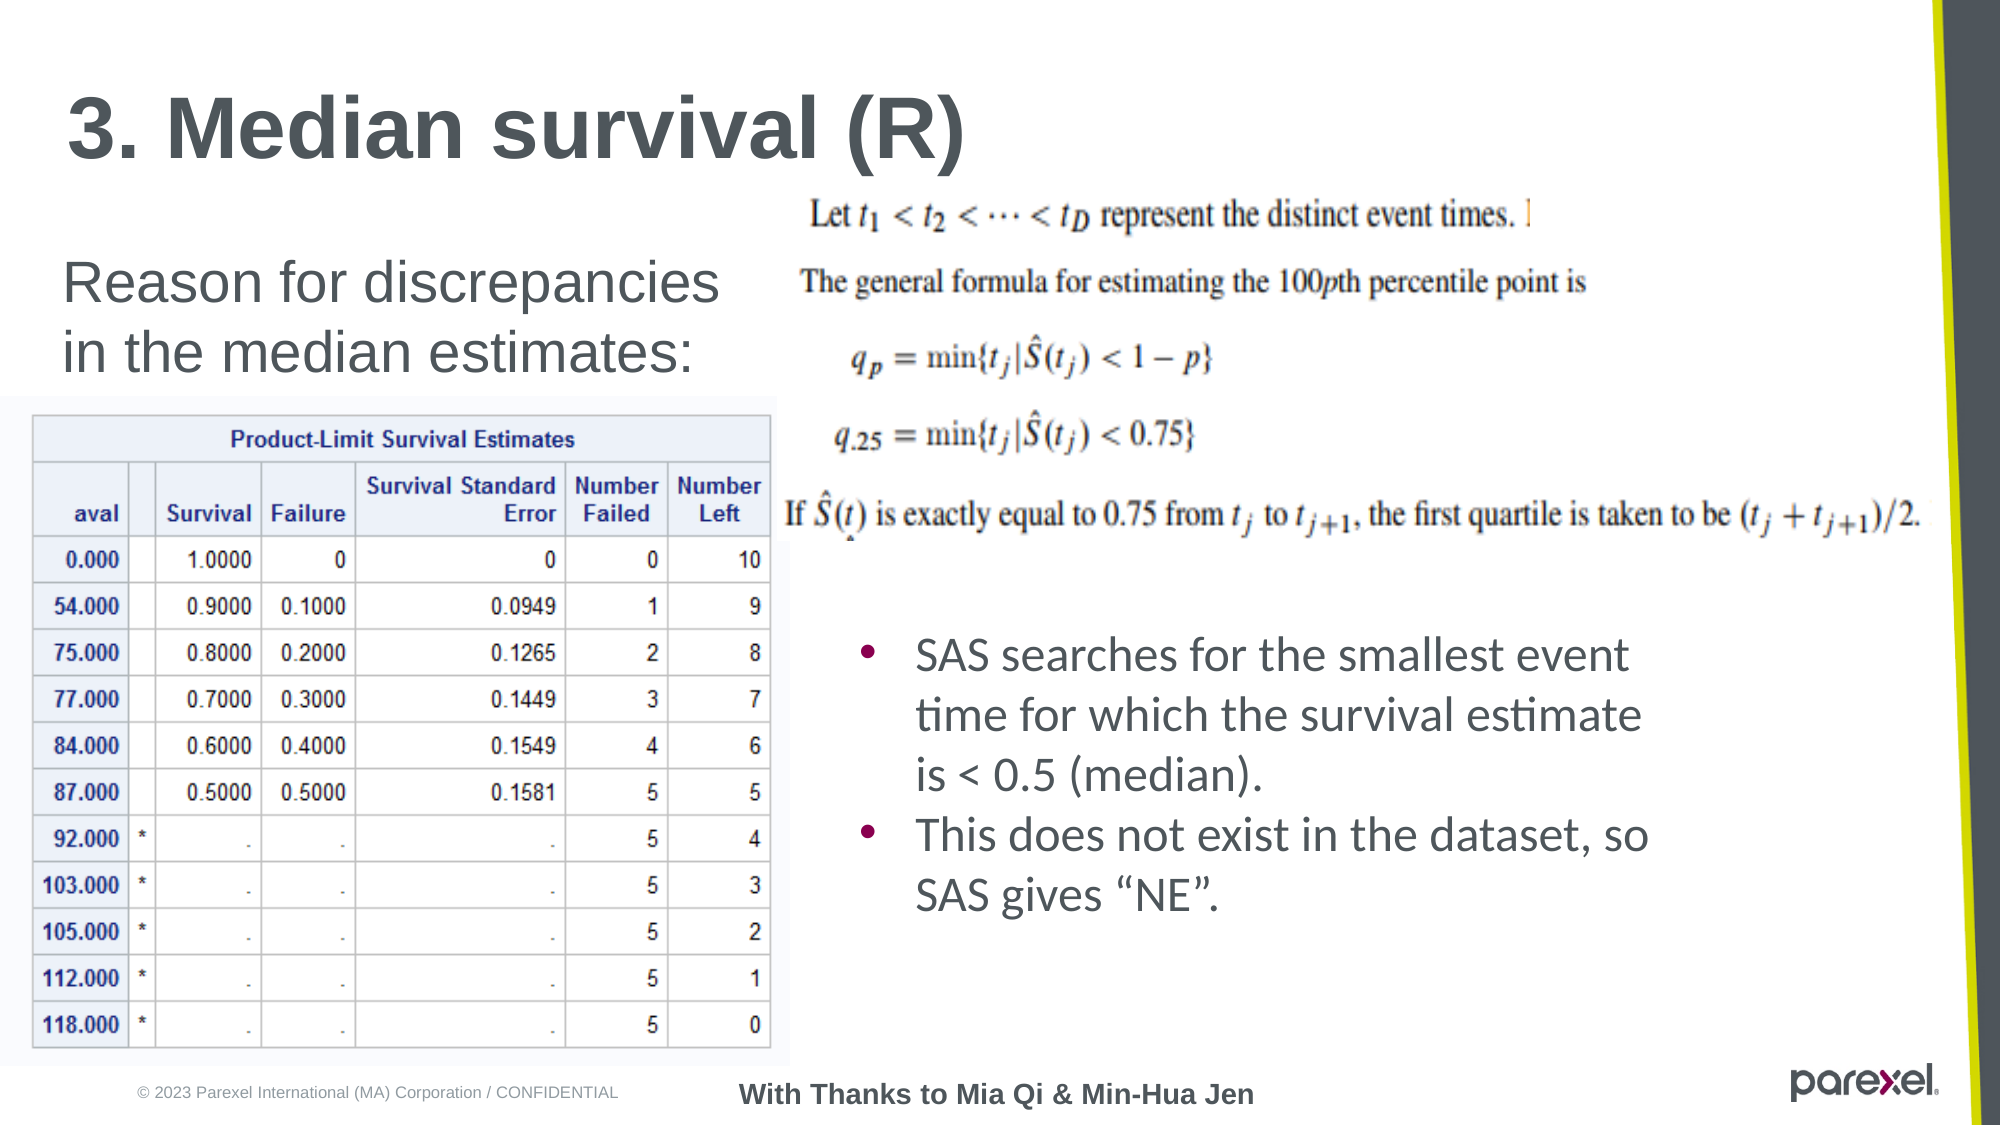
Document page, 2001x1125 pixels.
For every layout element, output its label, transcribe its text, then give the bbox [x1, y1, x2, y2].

text_box SAS searches for the smallest event time for which the survival estimate is < 0.5 (median). This does not exist in the dataset, so SAS gives “NE”. [844, 613, 1692, 929]
text_box With Thanks to Mia Qi & Min-Hua Jen [738, 1071, 1628, 1125]
picture [0, 0, 2000, 1125]
picture [789, 183, 1530, 241]
text_box Reason for discrepancies in the median estimates: [47, 236, 892, 392]
title 3. Median survival (R) [47, 30, 1784, 218]
